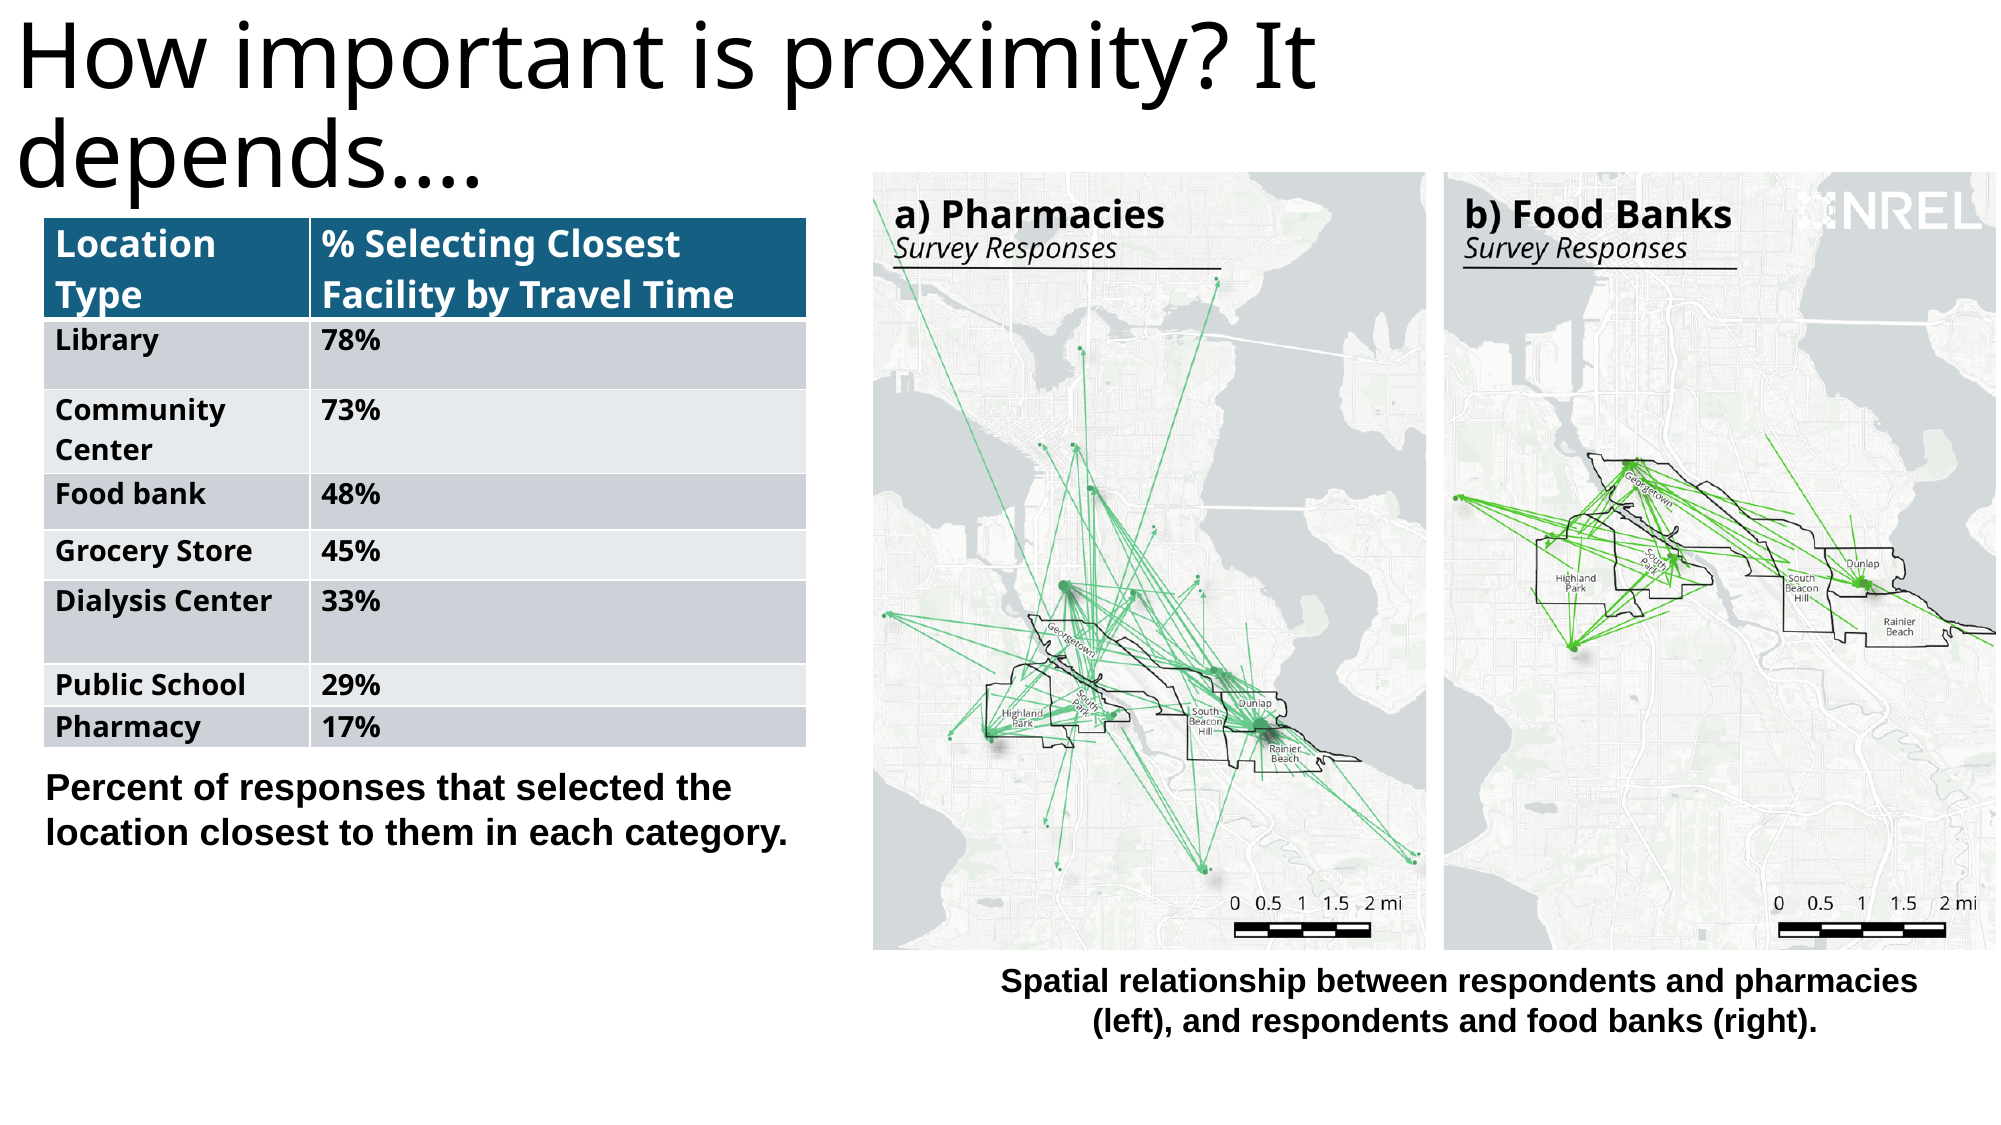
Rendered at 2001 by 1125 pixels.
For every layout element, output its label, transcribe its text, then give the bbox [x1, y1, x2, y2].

table_cell 33% [311, 581, 806, 663]
text_box Spatial relationship between respondents and pharmacies (left), and respondents and food banks (right). [948, 952, 1972, 1047]
picture [872, 172, 1996, 950]
table_cell 17% [311, 707, 806, 747]
table_cell Library [44, 322, 309, 389]
table_cell Pharmacy [44, 707, 309, 747]
table_cell 48% [311, 474, 806, 529]
table_cell 45% [311, 531, 806, 579]
table_cell Community Center [44, 390, 309, 473]
table_cell Public School [44, 665, 309, 705]
text_box Percent of responses that selected the location closest to them in each category. [30, 756, 820, 906]
table_header % Selecting Closest Facility by Travel Time [311, 218, 806, 317]
table_cell 29% [311, 665, 806, 705]
table_cell Food bank [44, 474, 309, 529]
table_header Location Type [44, 218, 309, 317]
table_cell 78% [311, 322, 806, 389]
table_cell Dialysis Center [44, 581, 309, 663]
table_cell 73% [311, 390, 806, 473]
title How important is proximity? It depends…. [0, 0, 1725, 218]
table_cell Grocery Store [44, 531, 309, 579]
